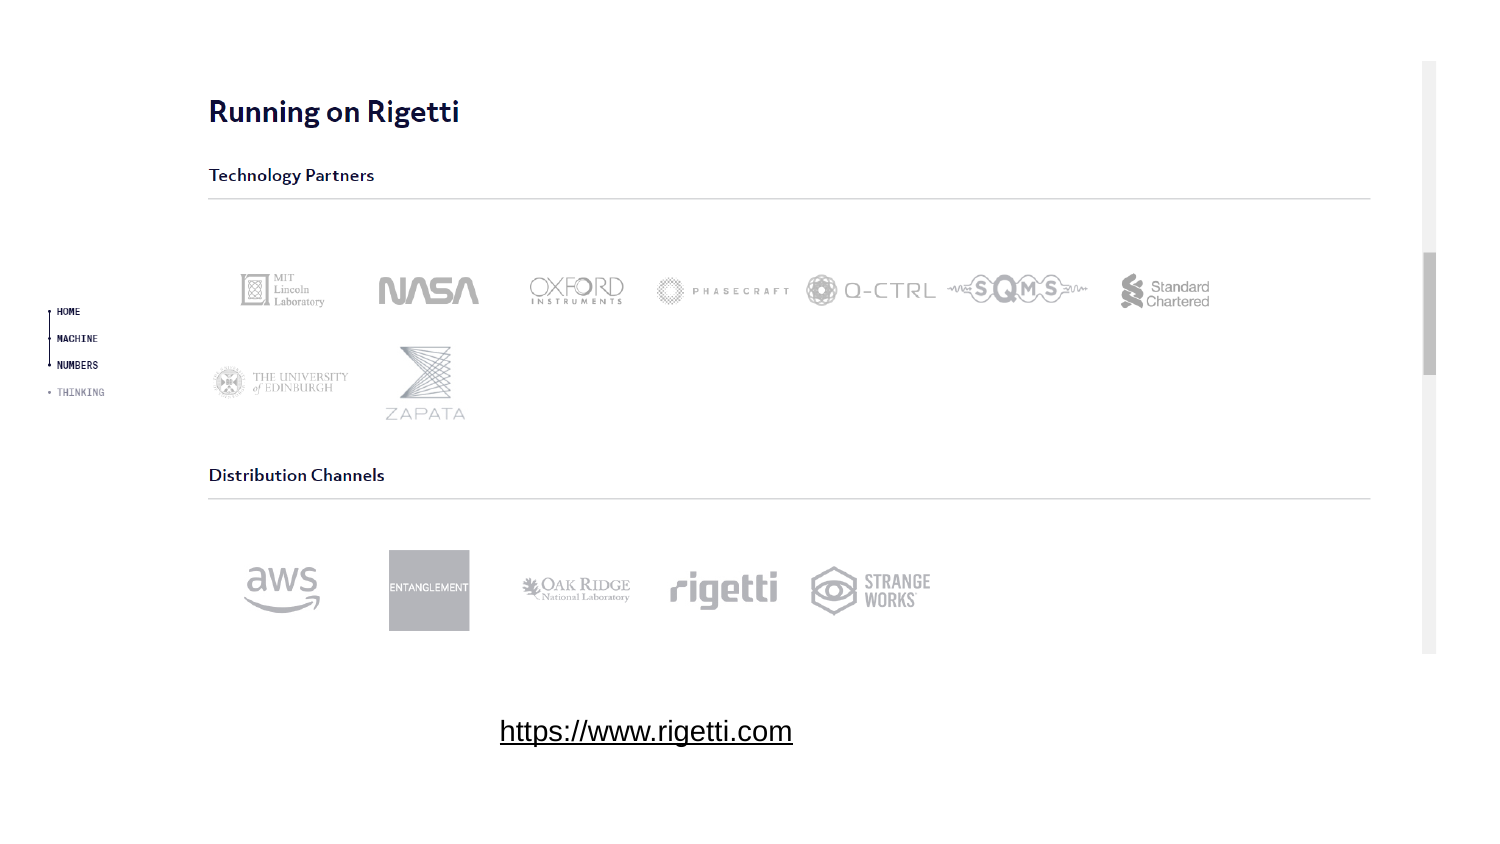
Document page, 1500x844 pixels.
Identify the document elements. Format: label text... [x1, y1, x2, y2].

text_box https://www.rigetti.com [484, 697, 977, 762]
picture [24, 61, 1437, 654]
